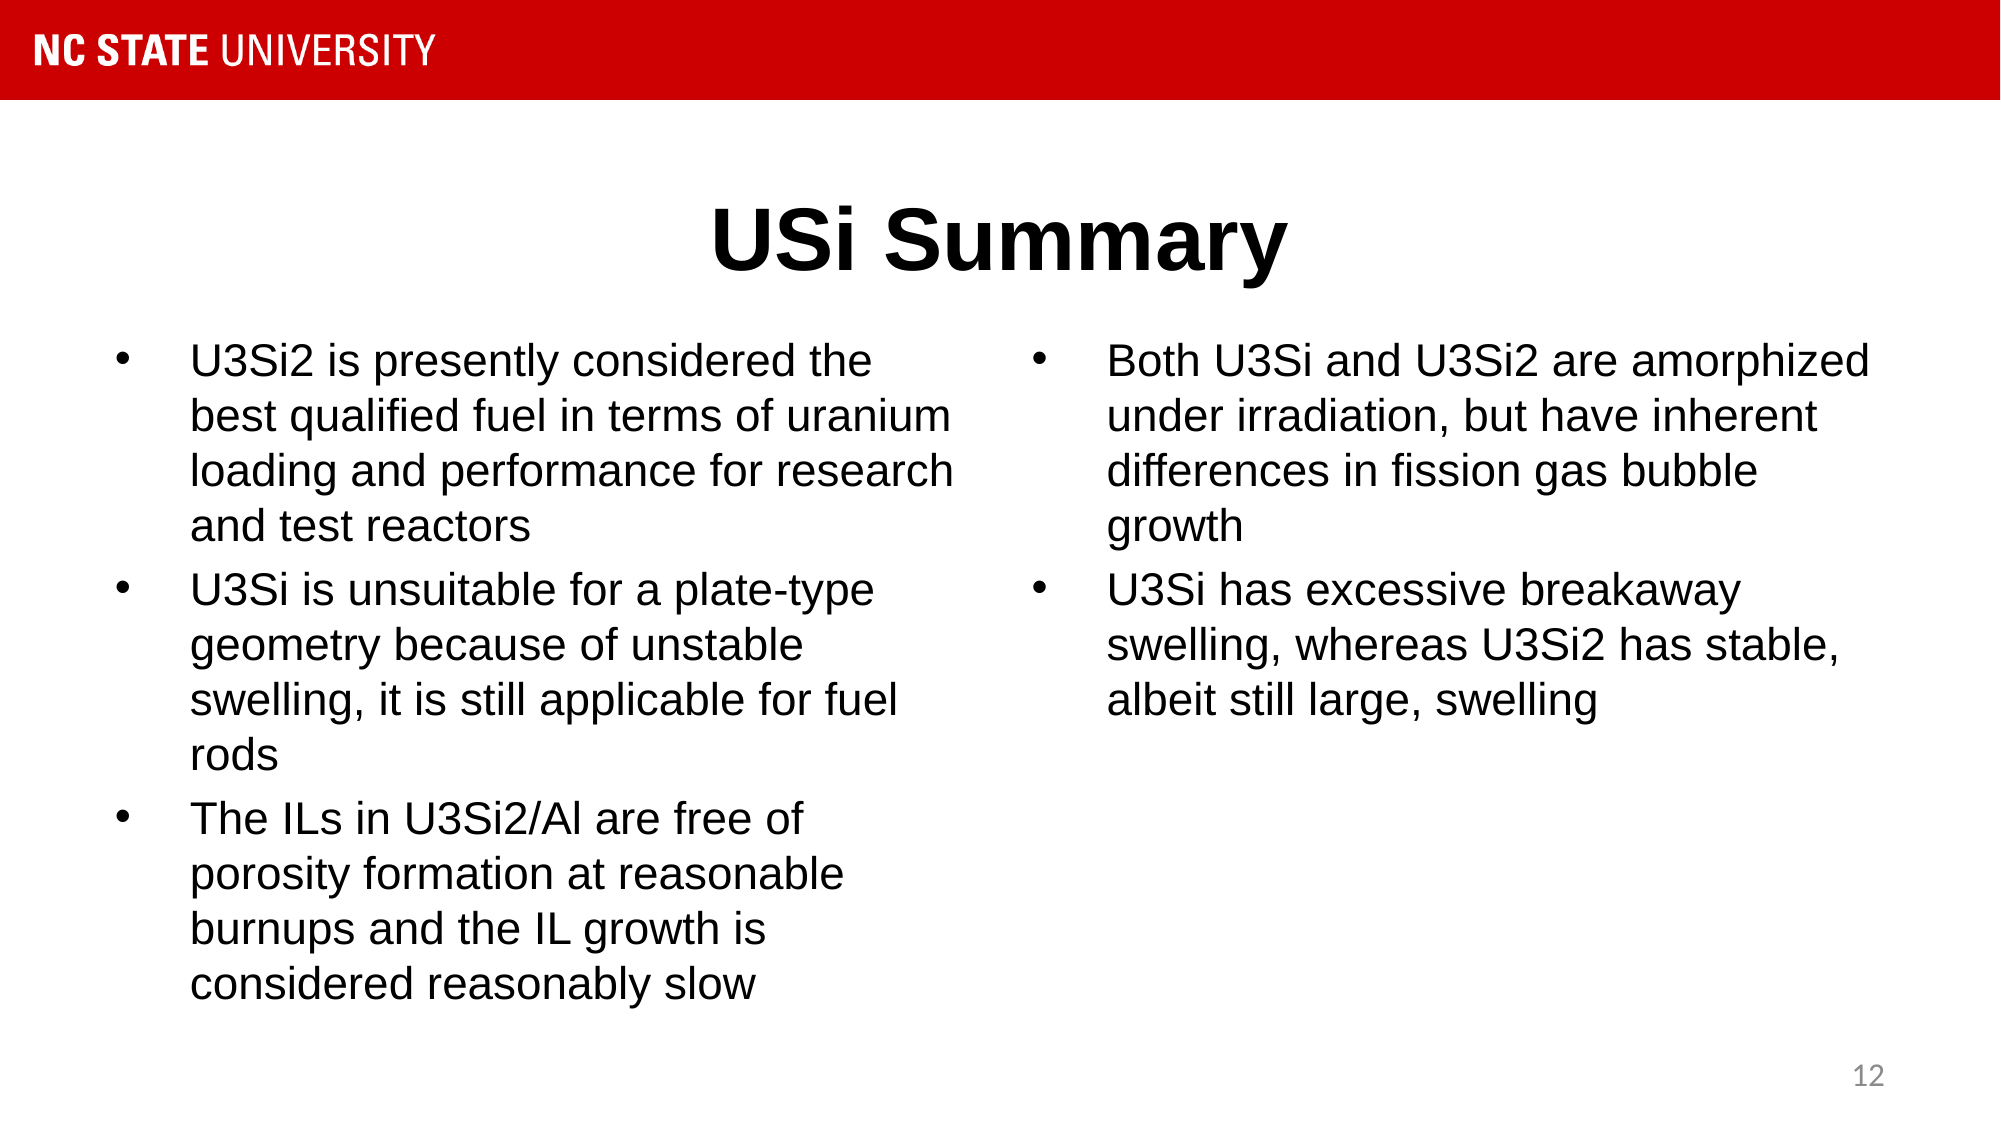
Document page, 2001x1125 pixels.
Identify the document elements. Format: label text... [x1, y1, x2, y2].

list U3Si2 is presently considered the best qualified fuel in terms of uranium loading and performance for research and test reactors U3Si is unsuitable for a plate-type geometry because of unstable swelling, it is still applicable for fuel rods The ILs in U3Si2/Al are free of porosity formation at reasonable burnups and the IL growth is considered reasonably slow [99, 322, 984, 1005]
slide_number 12 [1433, 1042, 1900, 1103]
picture [0, 0, 2001, 100]
title USi Summary [99, 147, 1900, 323]
list Both U3Si and U3Si2 are amorphized under irradiation, but have inherent differences in fission gas bubble growth U3Si has excessive breakaway swelling, whereas U3Si2 has stable, albeit still large, swelling [1016, 322, 1900, 1005]
